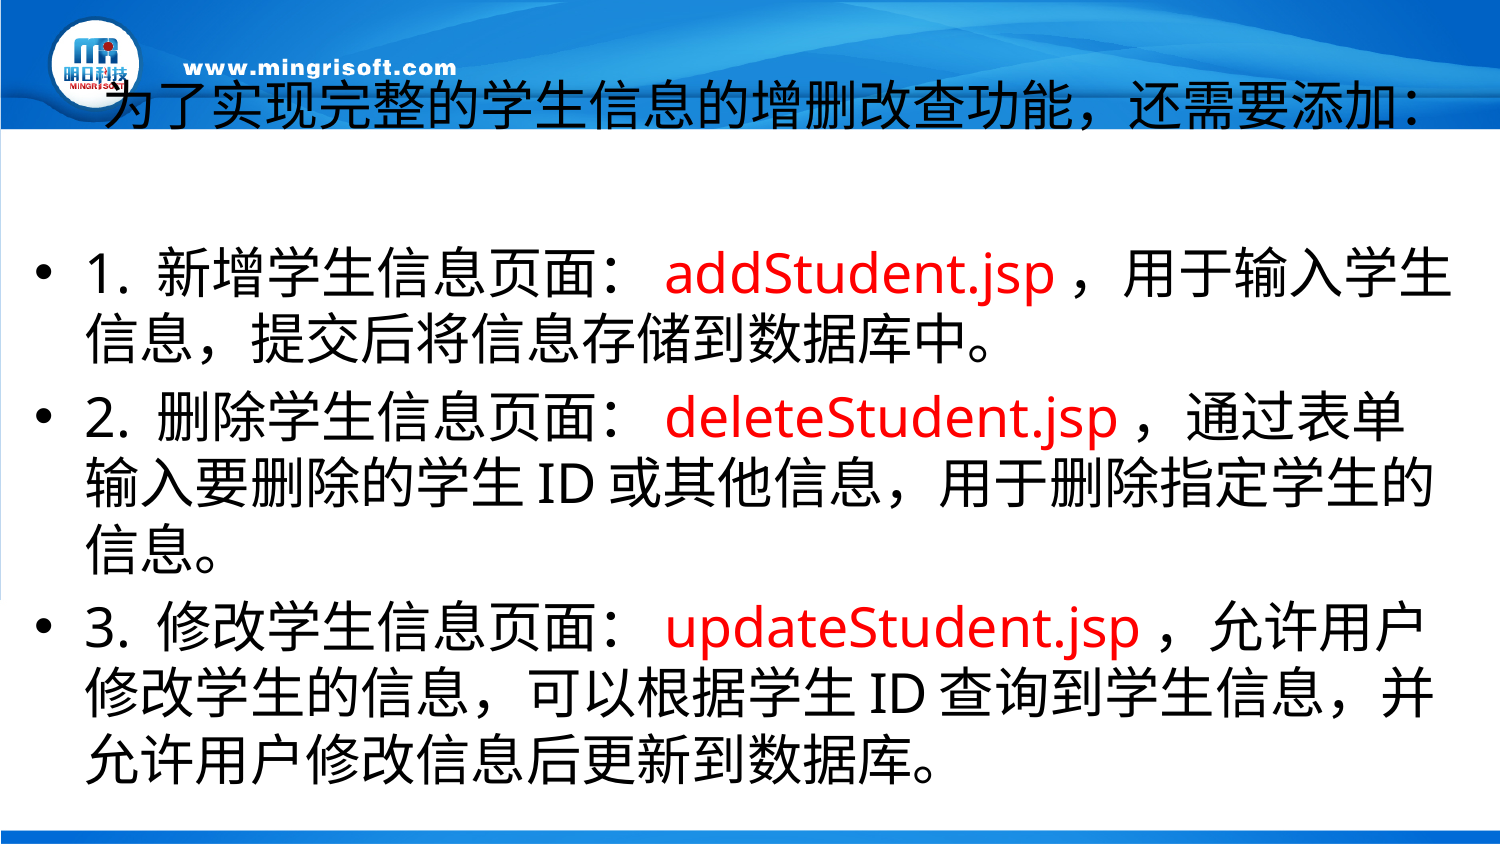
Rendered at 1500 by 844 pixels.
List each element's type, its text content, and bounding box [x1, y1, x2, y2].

list 1. 新增学生信息页面：addStudent.jsp，用于输入学生信息，提交后将信息存储到数据库中。 2. 删除学生信息页面：deleteStudent.jsp，通过表单输入要删除的学生ID或其他信息，用于删除指定学生的信息。 3. 修改学生信息页面：updateStudent.jsp，允许用户修改学生的信息，可以根据学生ID查询到学生信息，并允许用户修改信息后更新到数据库。 [19, 230, 1471, 810]
title 为了实现完整的学生信息的增删改查功能，还需要添加： [75, 33, 1425, 175]
picture [0, 0, 1500, 844]
